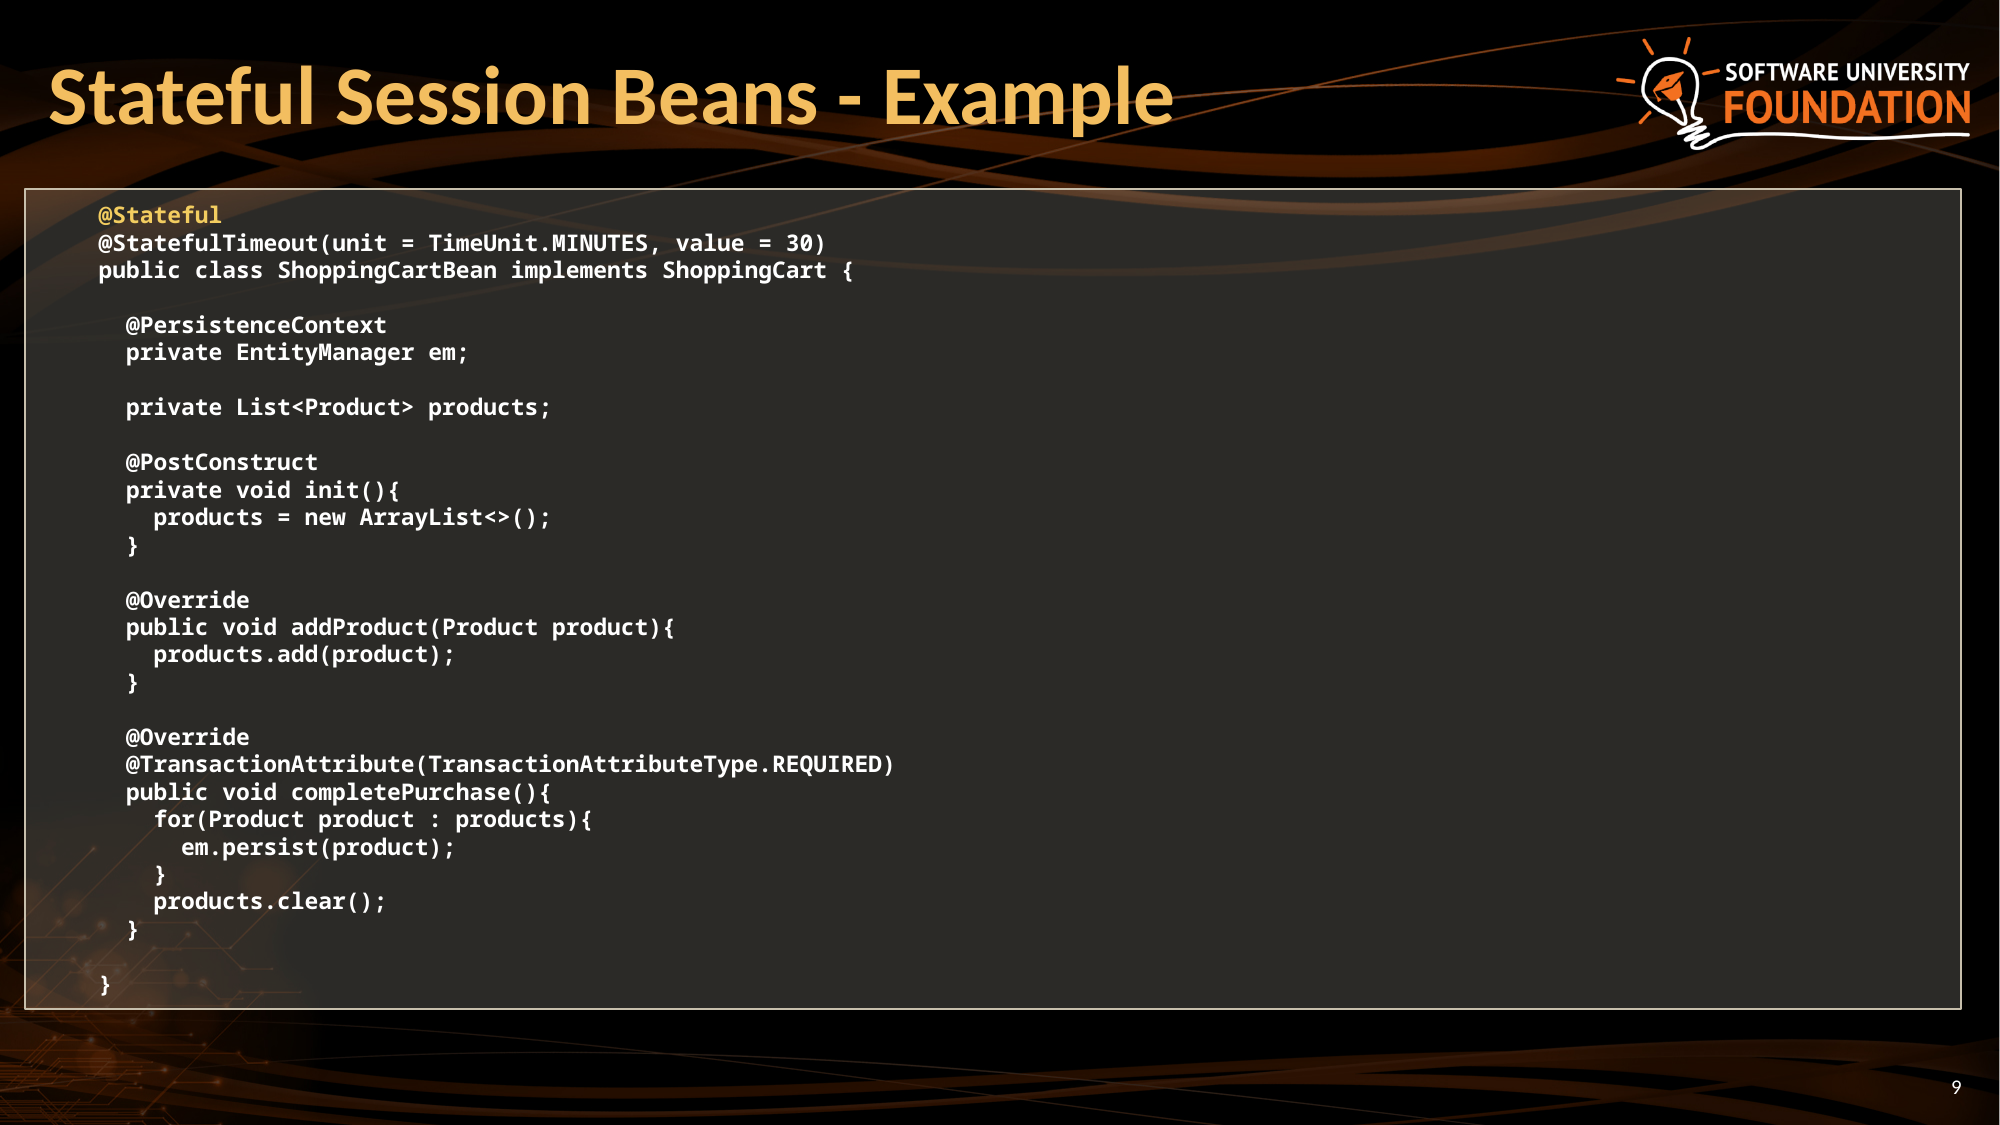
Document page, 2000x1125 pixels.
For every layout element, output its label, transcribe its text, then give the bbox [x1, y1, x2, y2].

slide_number 9 [1897, 1070, 1968, 1103]
title Stateful Session Beans - Example [31, 6, 1603, 188]
list @Stateful @StatefulTimeout(unit = TimeUnit.MINUTES, value = 30) public class ShoppingCartBean implements ShoppingCart { @PersistenceContext private EntityManager em; private List<Product> products; @PostConstruct private void init(){ products = new ArrayList<>(); } @Override public void addProduct(Product product){ products.add(product); } @Override @TransactionAttribute(TransactionAttributeType.REQUIRED) public void completePurchase(){ for(Product product : products){ em.persist(product); } products.clear(); } } [24, 188, 1962, 1009]
picture [0, 0, 2000, 1125]
